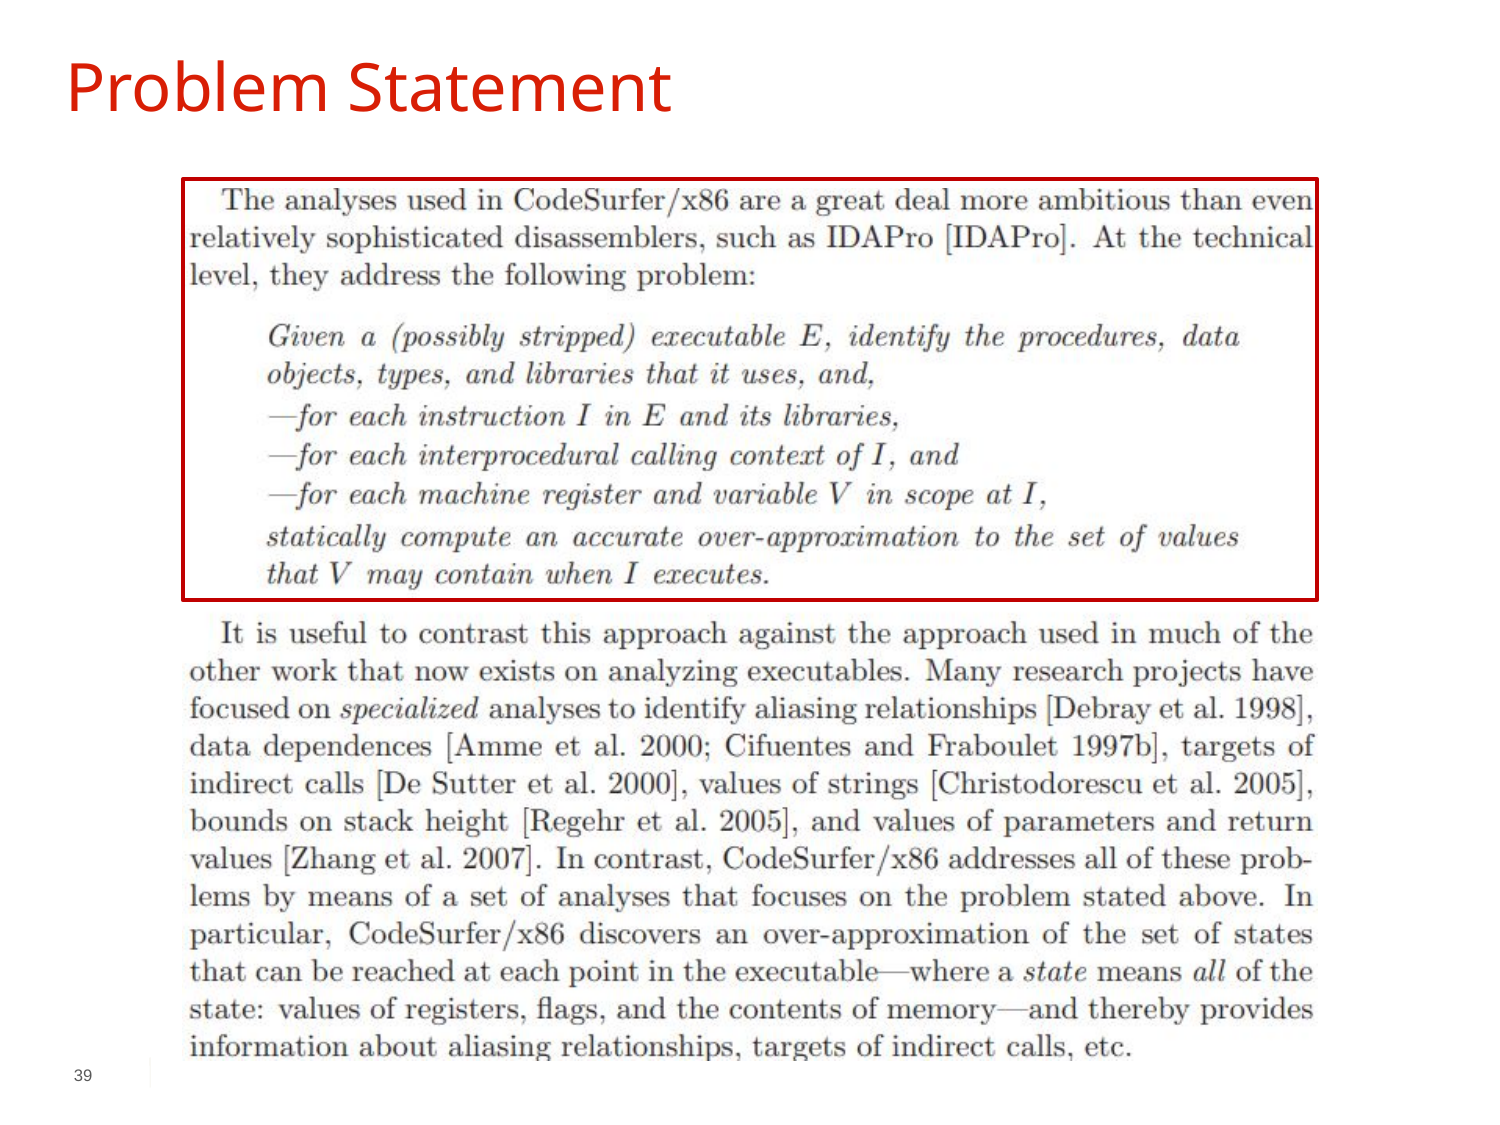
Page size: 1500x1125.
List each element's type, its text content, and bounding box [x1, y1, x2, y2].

slide_number 39 [49, 1049, 101, 1101]
text_box [182, 179, 1318, 188]
picture [182, 188, 1318, 1062]
title Problem Statement [50, 37, 1463, 175]
